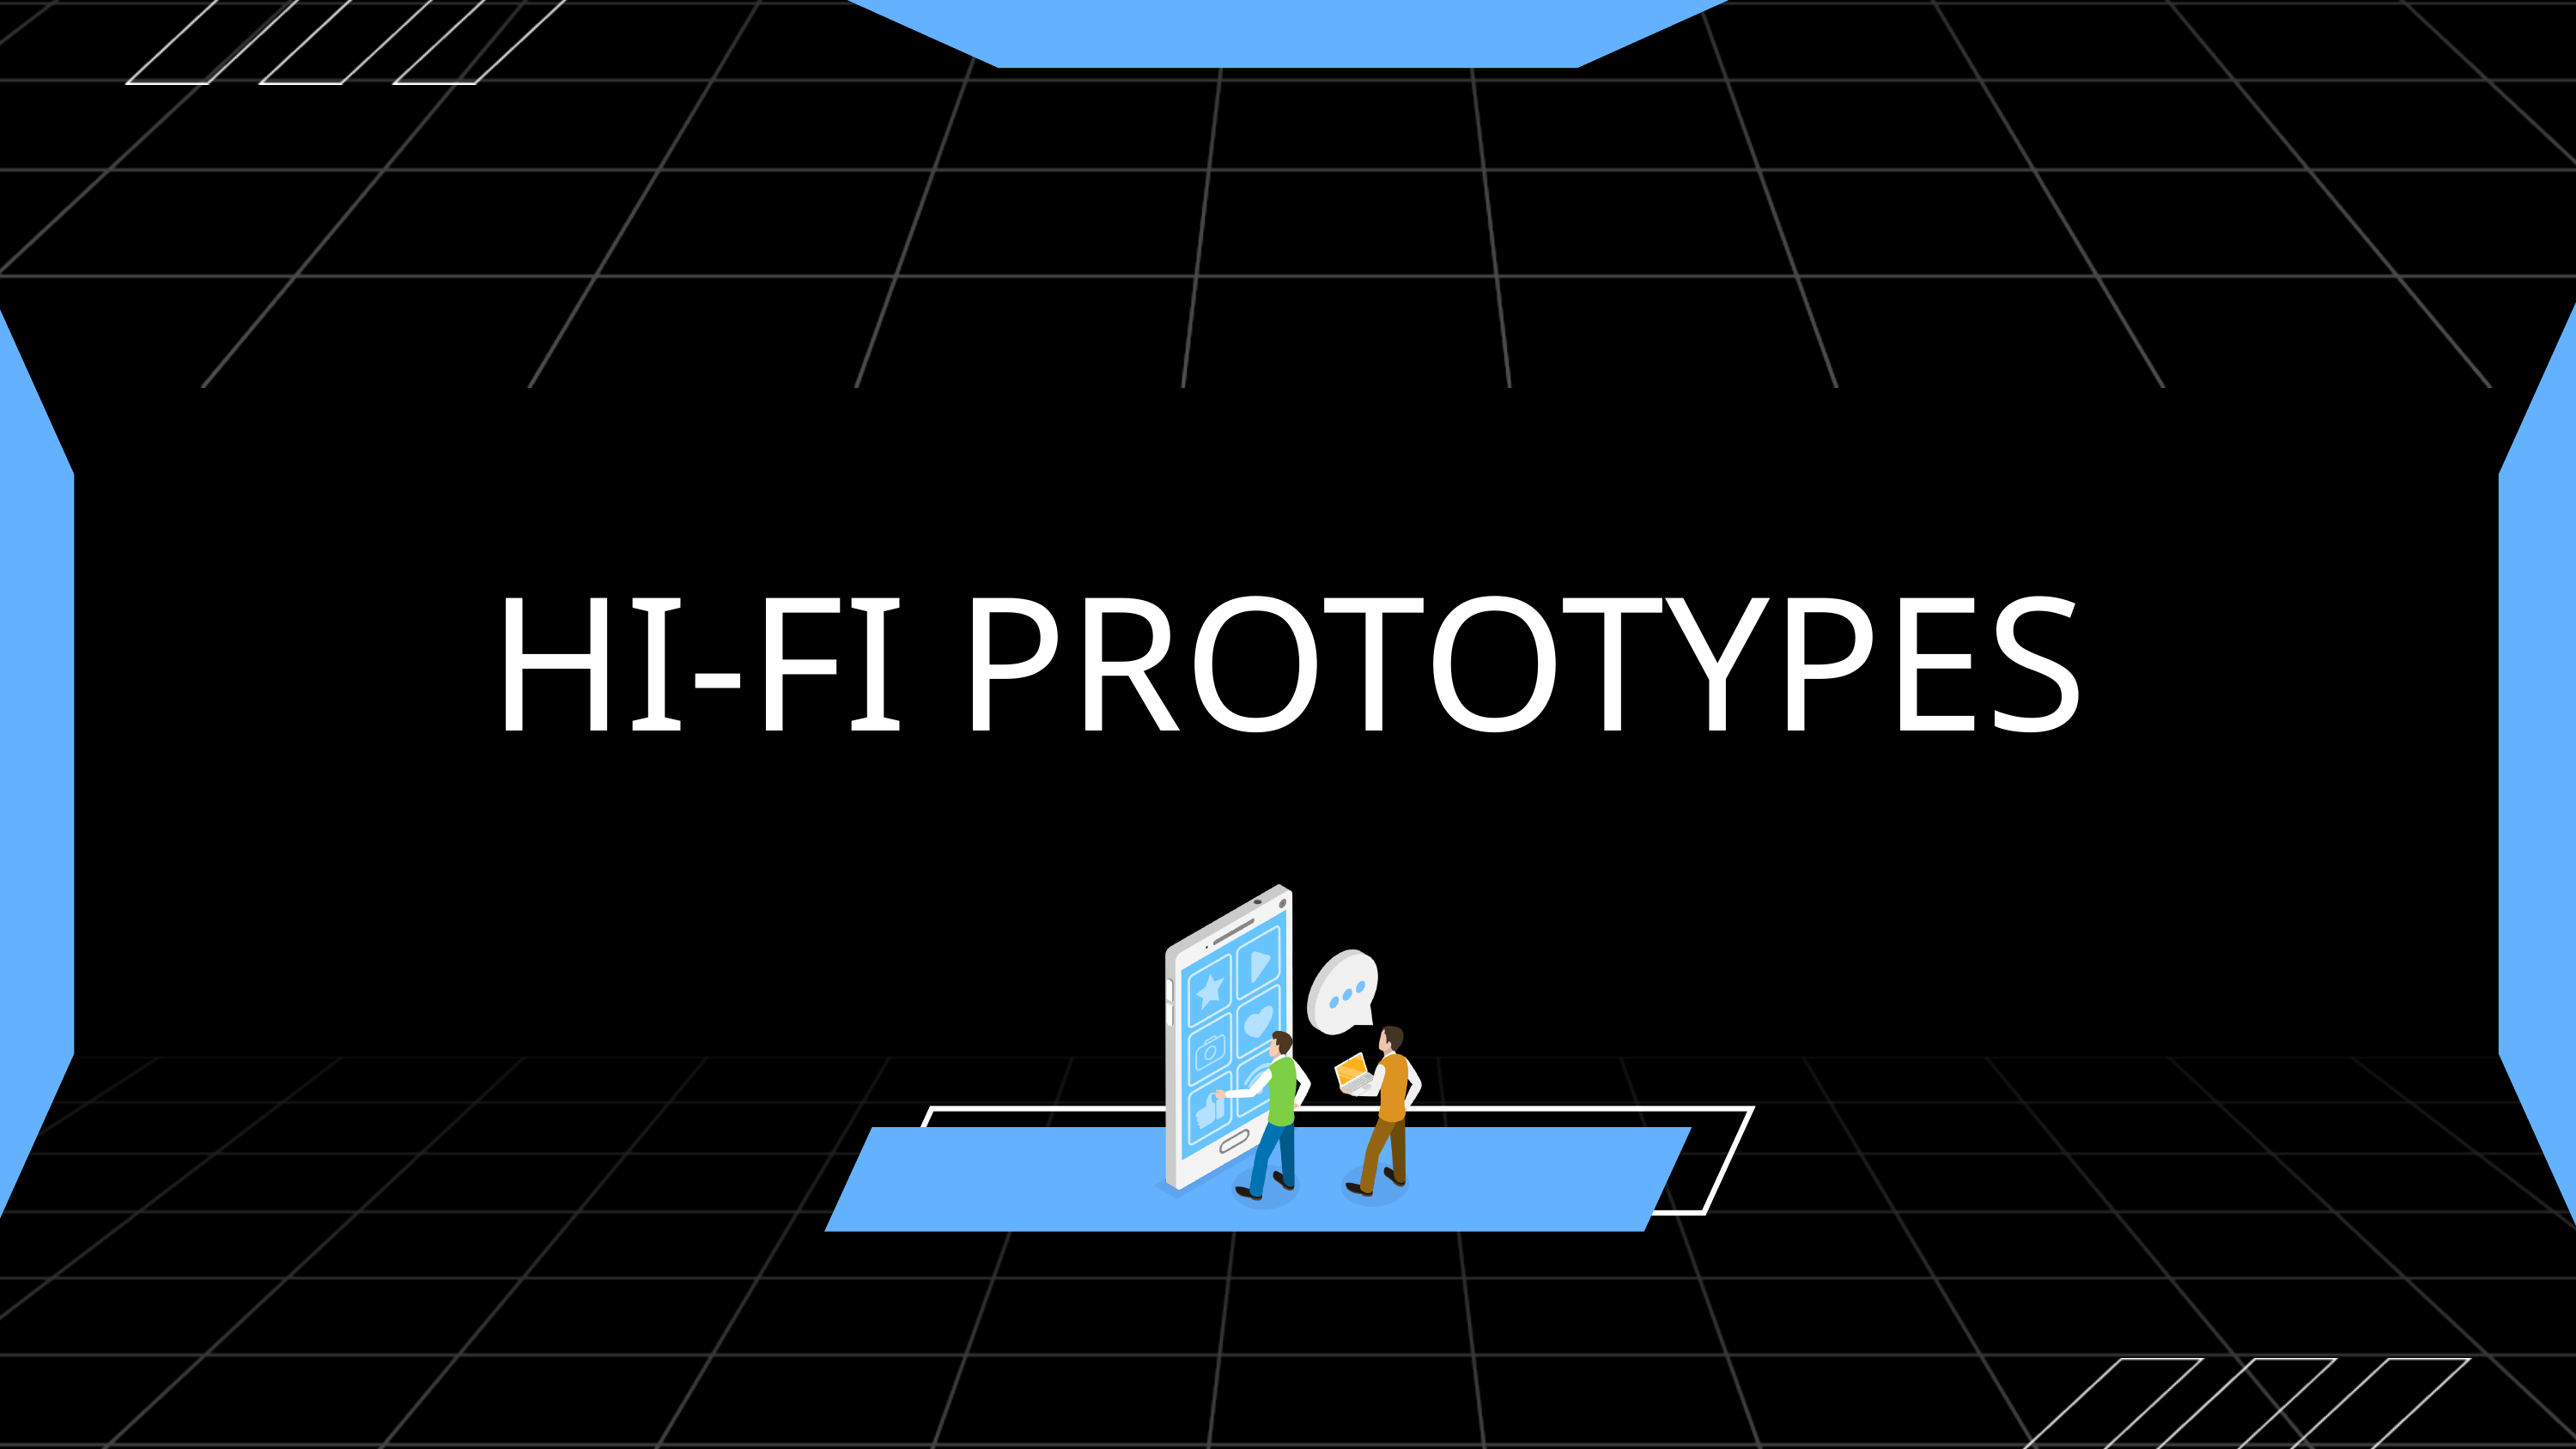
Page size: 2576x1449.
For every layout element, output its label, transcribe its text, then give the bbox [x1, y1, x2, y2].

text_box [1990, 1358, 2474, 1449]
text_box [884, 1108, 1753, 1214]
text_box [0, 634, 524, 894]
text_box [0, 0, 2576, 388]
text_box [708, 0, 1868, 69]
text_box [0, 1055, 2576, 1449]
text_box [2049, 634, 2576, 894]
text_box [823, 1126, 1692, 1232]
text_box [1154, 884, 1422, 1106]
text_box HI-FI PROTOTYPES [276, 508, 2300, 768]
text_box [125, 0, 608, 85]
